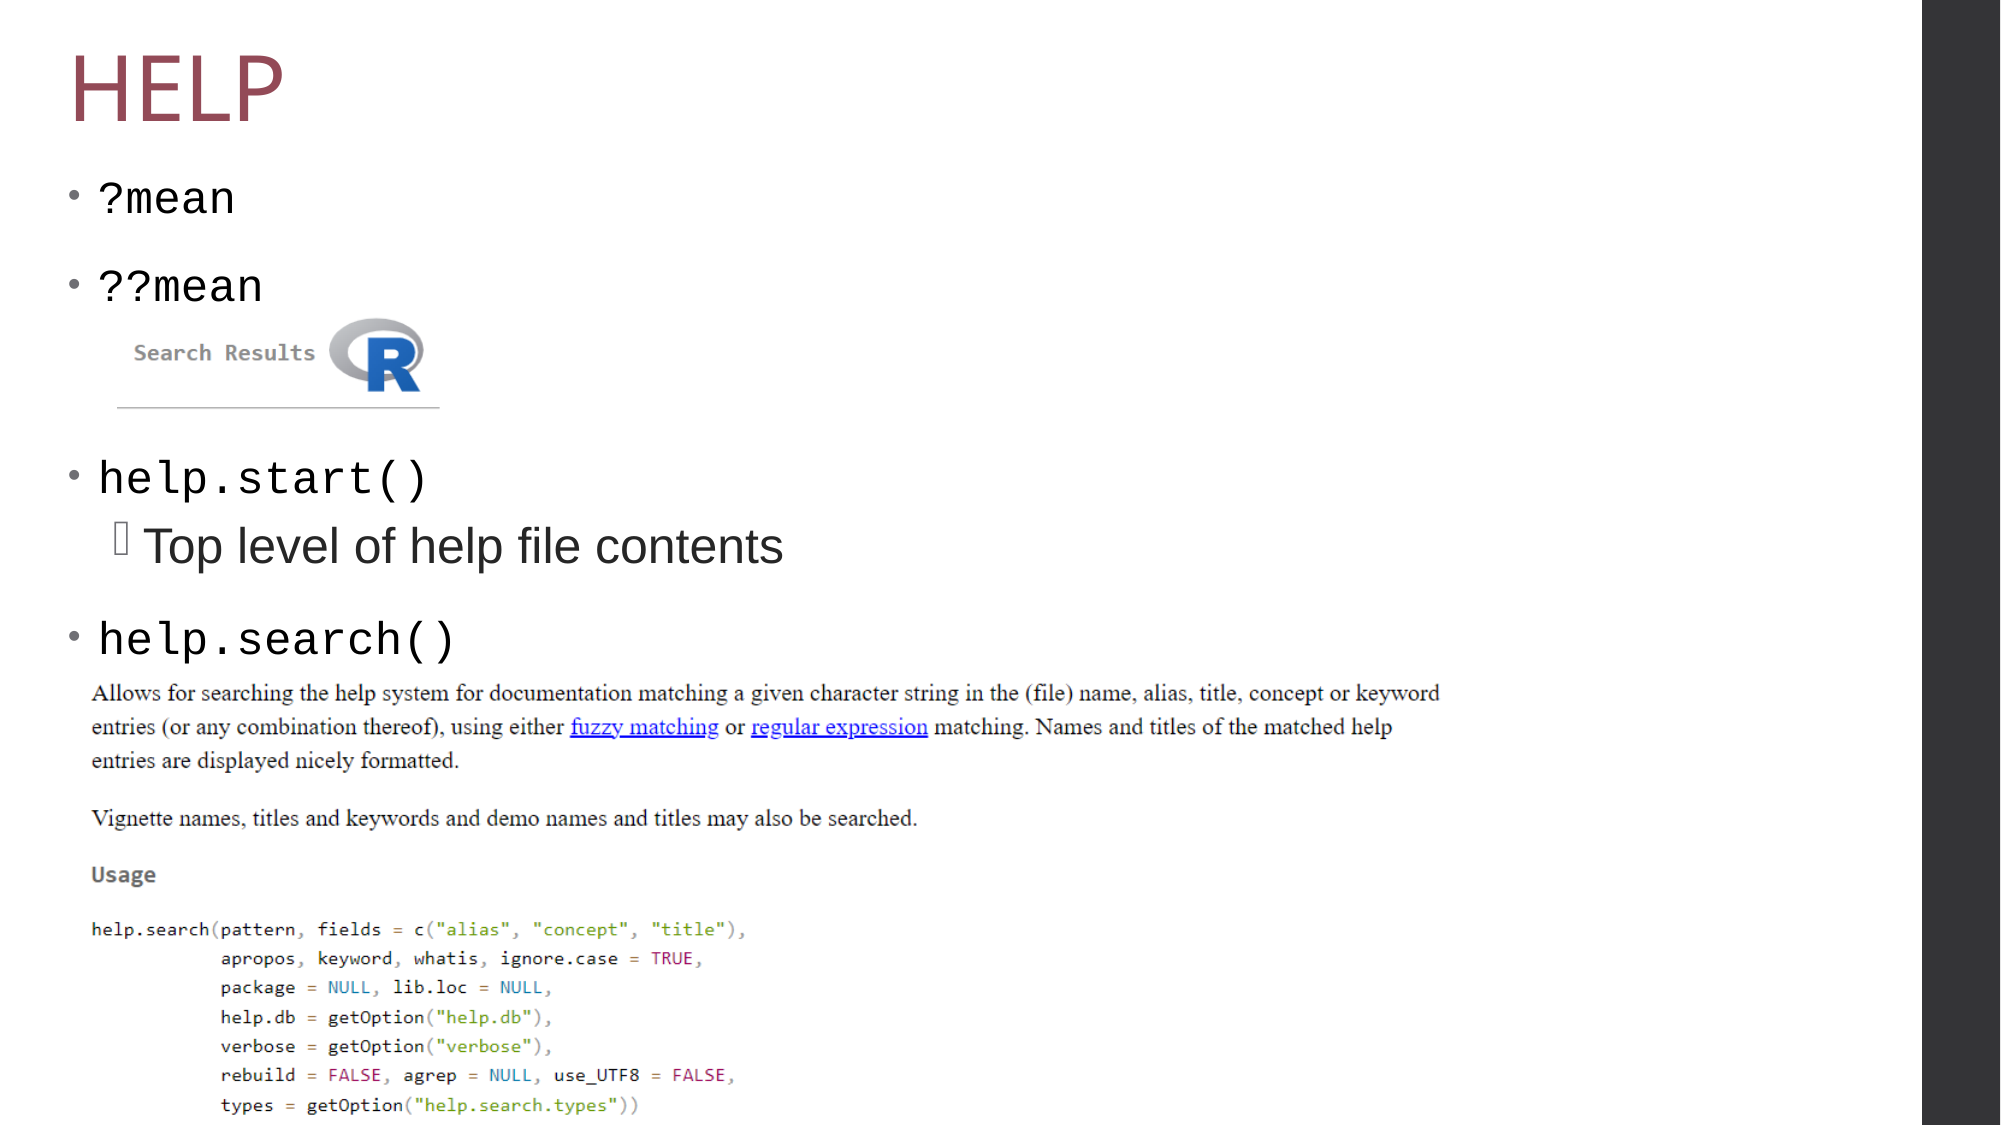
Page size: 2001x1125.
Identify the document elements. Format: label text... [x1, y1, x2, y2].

picture [116, 307, 440, 410]
title HELP [52, 0, 1922, 149]
list ?mean ??mean help.start() Top level of help file contents help.search() [52, 160, 1922, 1108]
picture [52, 666, 1449, 1125]
